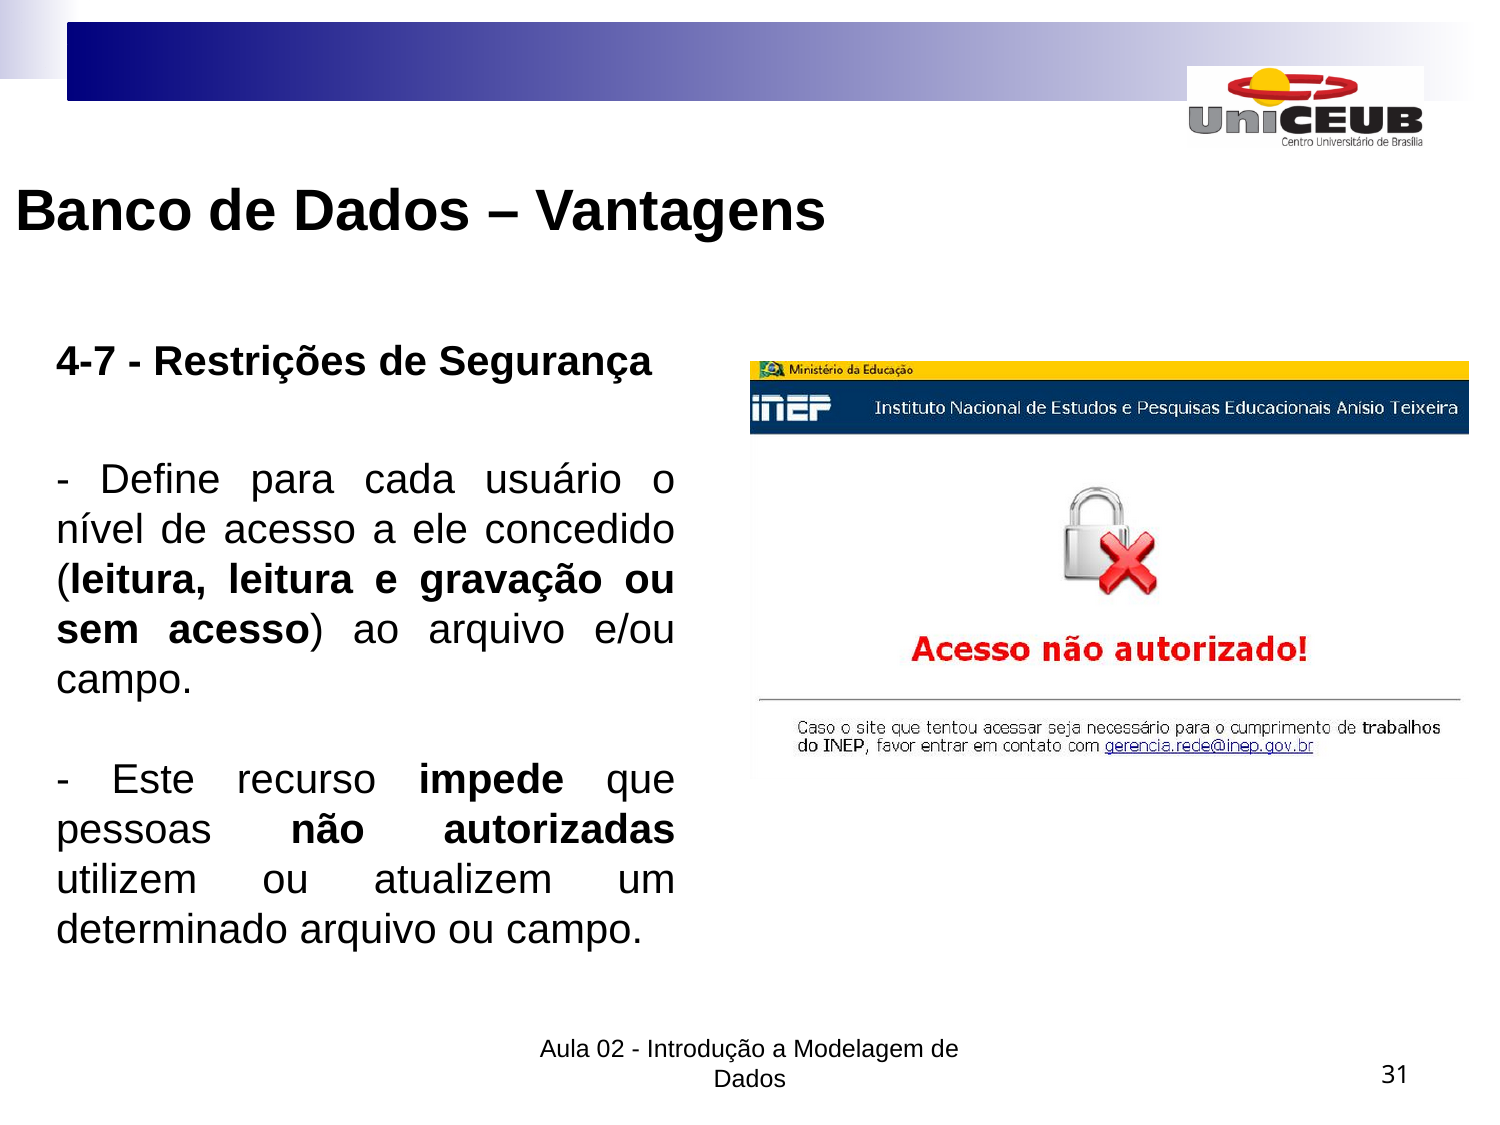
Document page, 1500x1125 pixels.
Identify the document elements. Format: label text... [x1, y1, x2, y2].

title Banco de Dados – Vantagens [0, 175, 1275, 238]
text_box ‹#› [1074, 1024, 1425, 1100]
text_box - Define para cada usuário o nível de acesso a ele concedido (leitura, leitura e gravação ou sem acesso) ao arquivo e/ou campo. - Este recurso impede que pessoas não autorizadas utilizem ou atualizem um determinado arquivo ou campo. [41, 444, 691, 600]
picture [1186, 66, 1424, 149]
picture [749, 361, 1469, 779]
text_box 4-7 - Restrições de Segurança [41, 326, 1046, 392]
text_box Aula 02 - Introdução a Modelagem de Dados [512, 1024, 988, 1100]
